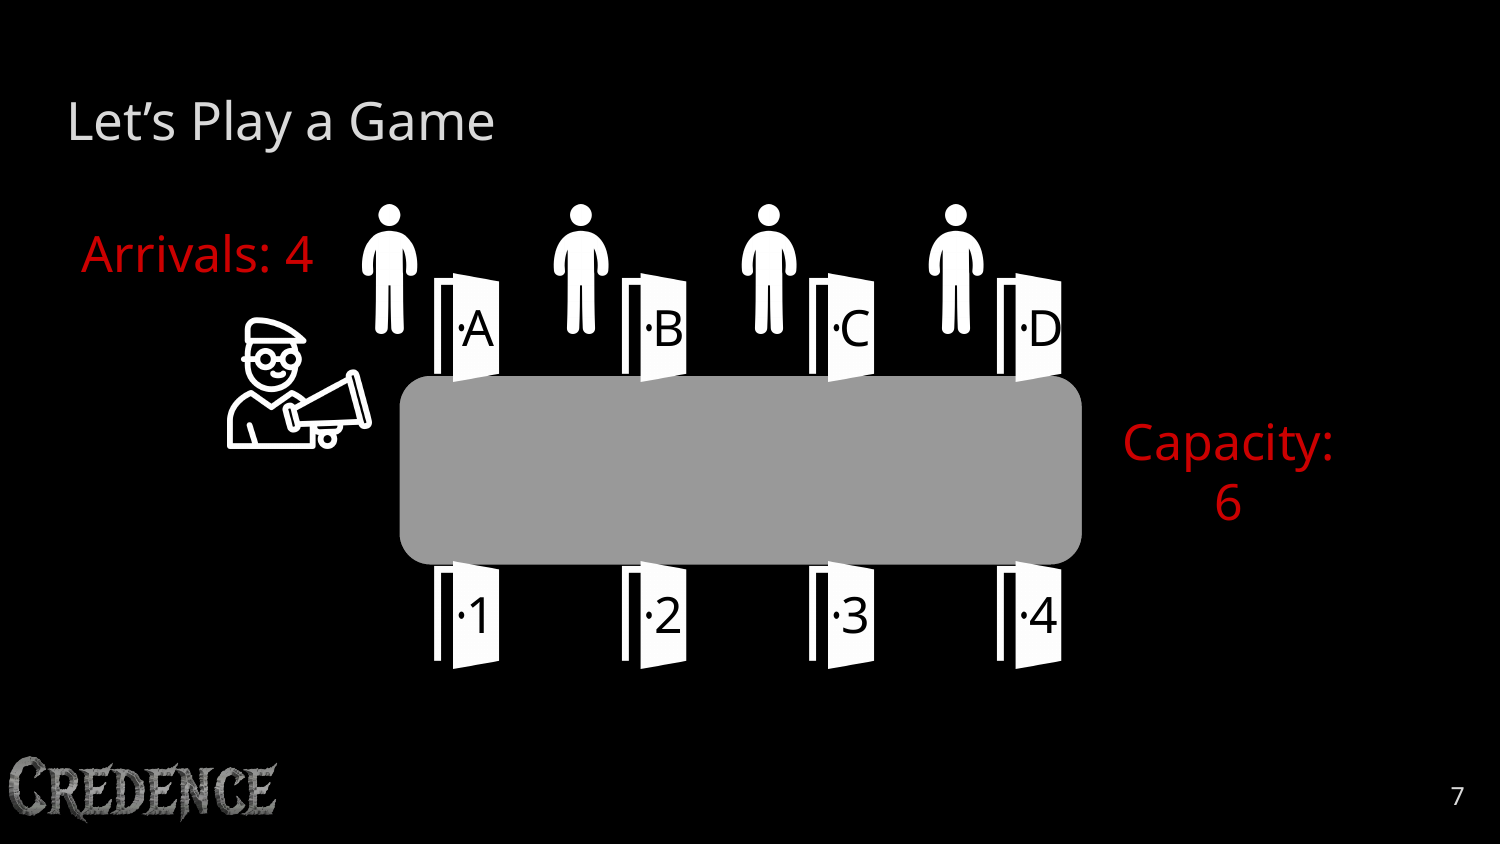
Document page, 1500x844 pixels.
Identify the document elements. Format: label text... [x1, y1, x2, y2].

text_box Capacity: 6 [1087, 441, 1371, 499]
title Let’s Play a Game [51, 72, 1449, 167]
picture [974, 560, 1083, 669]
picture [227, 203, 1083, 456]
picture [412, 560, 521, 669]
text_box [398, 375, 1083, 566]
picture [599, 560, 708, 669]
slide_number ‹#› [1389, 764, 1480, 830]
text_box Arrivals: 4 [60, 224, 319, 282]
picture [787, 560, 896, 669]
picture [0, 732, 284, 844]
